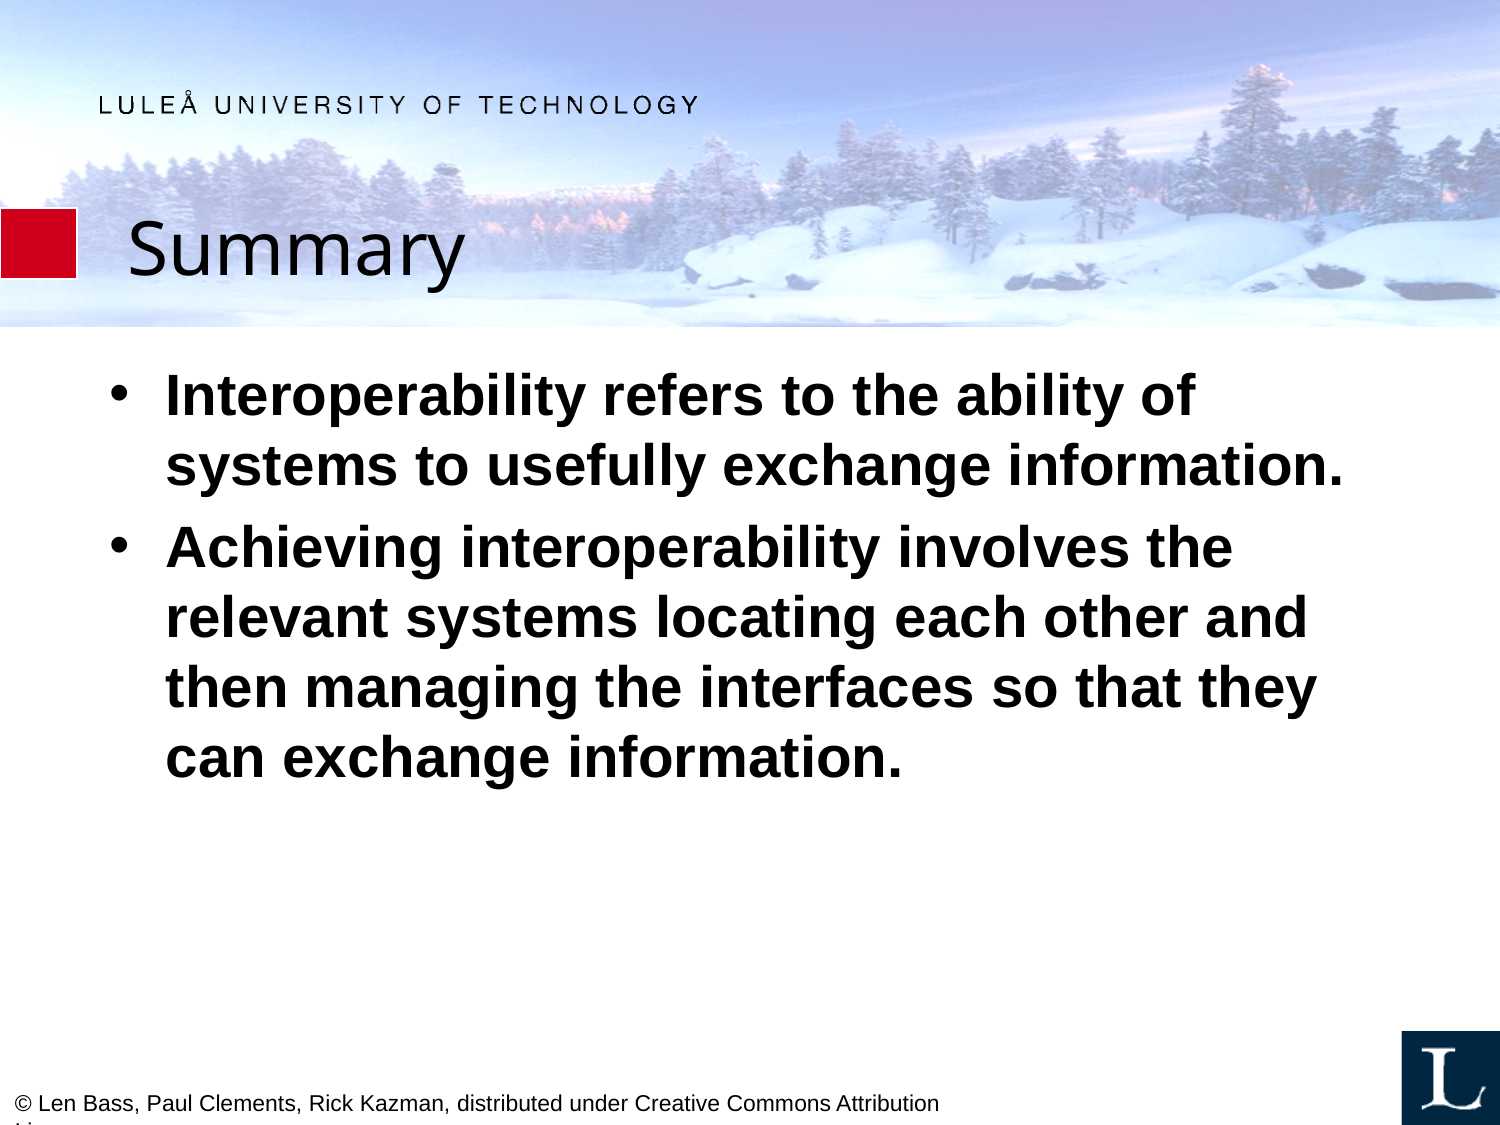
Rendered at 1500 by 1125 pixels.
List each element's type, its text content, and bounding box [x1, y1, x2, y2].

picture [100, 90, 697, 114]
footer © Len Bass, Paul Clements, Rick Kazman, distributed under Creative Commons Attribution License [0, 1081, 1040, 1125]
title Summary [111, 160, 1412, 330]
list Interoperability refers to the ability of systems to usefully exchange information. Achieving interoperability involves the relevant systems locating each other and then managing the interfaces so that they can exchange information. [94, 350, 1412, 975]
picture [1399, 1031, 1500, 1125]
